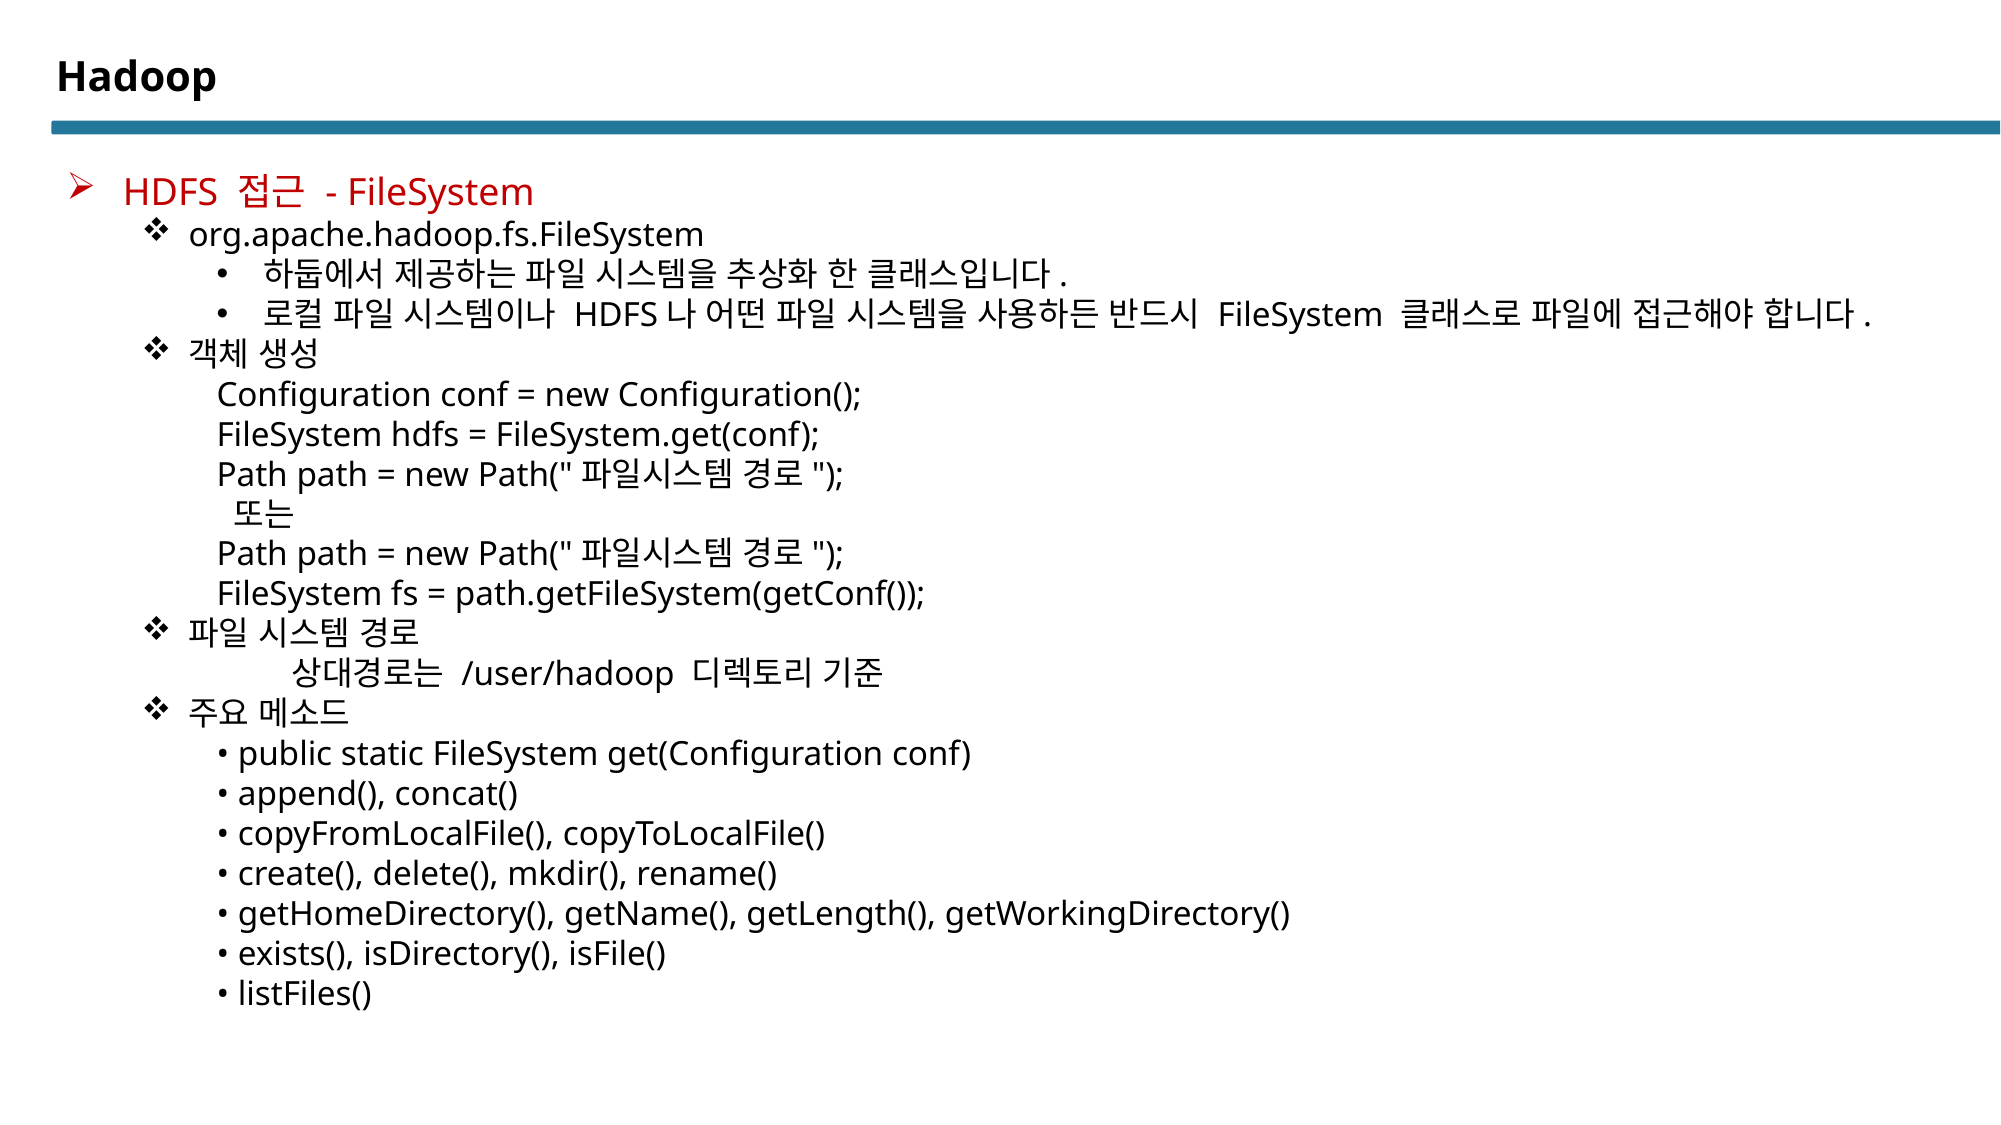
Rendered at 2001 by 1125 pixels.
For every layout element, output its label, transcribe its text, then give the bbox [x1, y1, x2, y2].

text_box HDFS 접근 - FileSystem org.apache.hadoop.fs.FileSystem 하둡에서 제공하는 파일 시스템을 추상화 한 클래스입니다. 로컬 파일 시스템이나 HDFS나 어떤 파일 시스템을 사용하든 반드시 FileSystem 클래스로 파일에 접근해야 합니다. 객체 생성 Configuration conf = new Configuration(); FileSystem hdfs = FileSystem.get(conf); Path path = new Path("파일시스템 경로"); 또는 Path path = new Path("파일시스템 경로"); FileSystem fs = path.getFileSystem(getConf()); 파일 시스템 경로 상대경로는 /user/hadoop 디렉토리 기준 주요 메소드 • public static FileSystem get(Configuration conf) • append(), concat() • copyFromLocalFile(), copyToLocalFile() • create(), delete(), mkdir(), rename() • getHomeDirectory(), getName(), getLength(), getWorkingDirectory() • exists(), isDirectory(), isFile() • listFiles() [51, 160, 1943, 1019]
title Hadoop [40, 47, 1842, 119]
